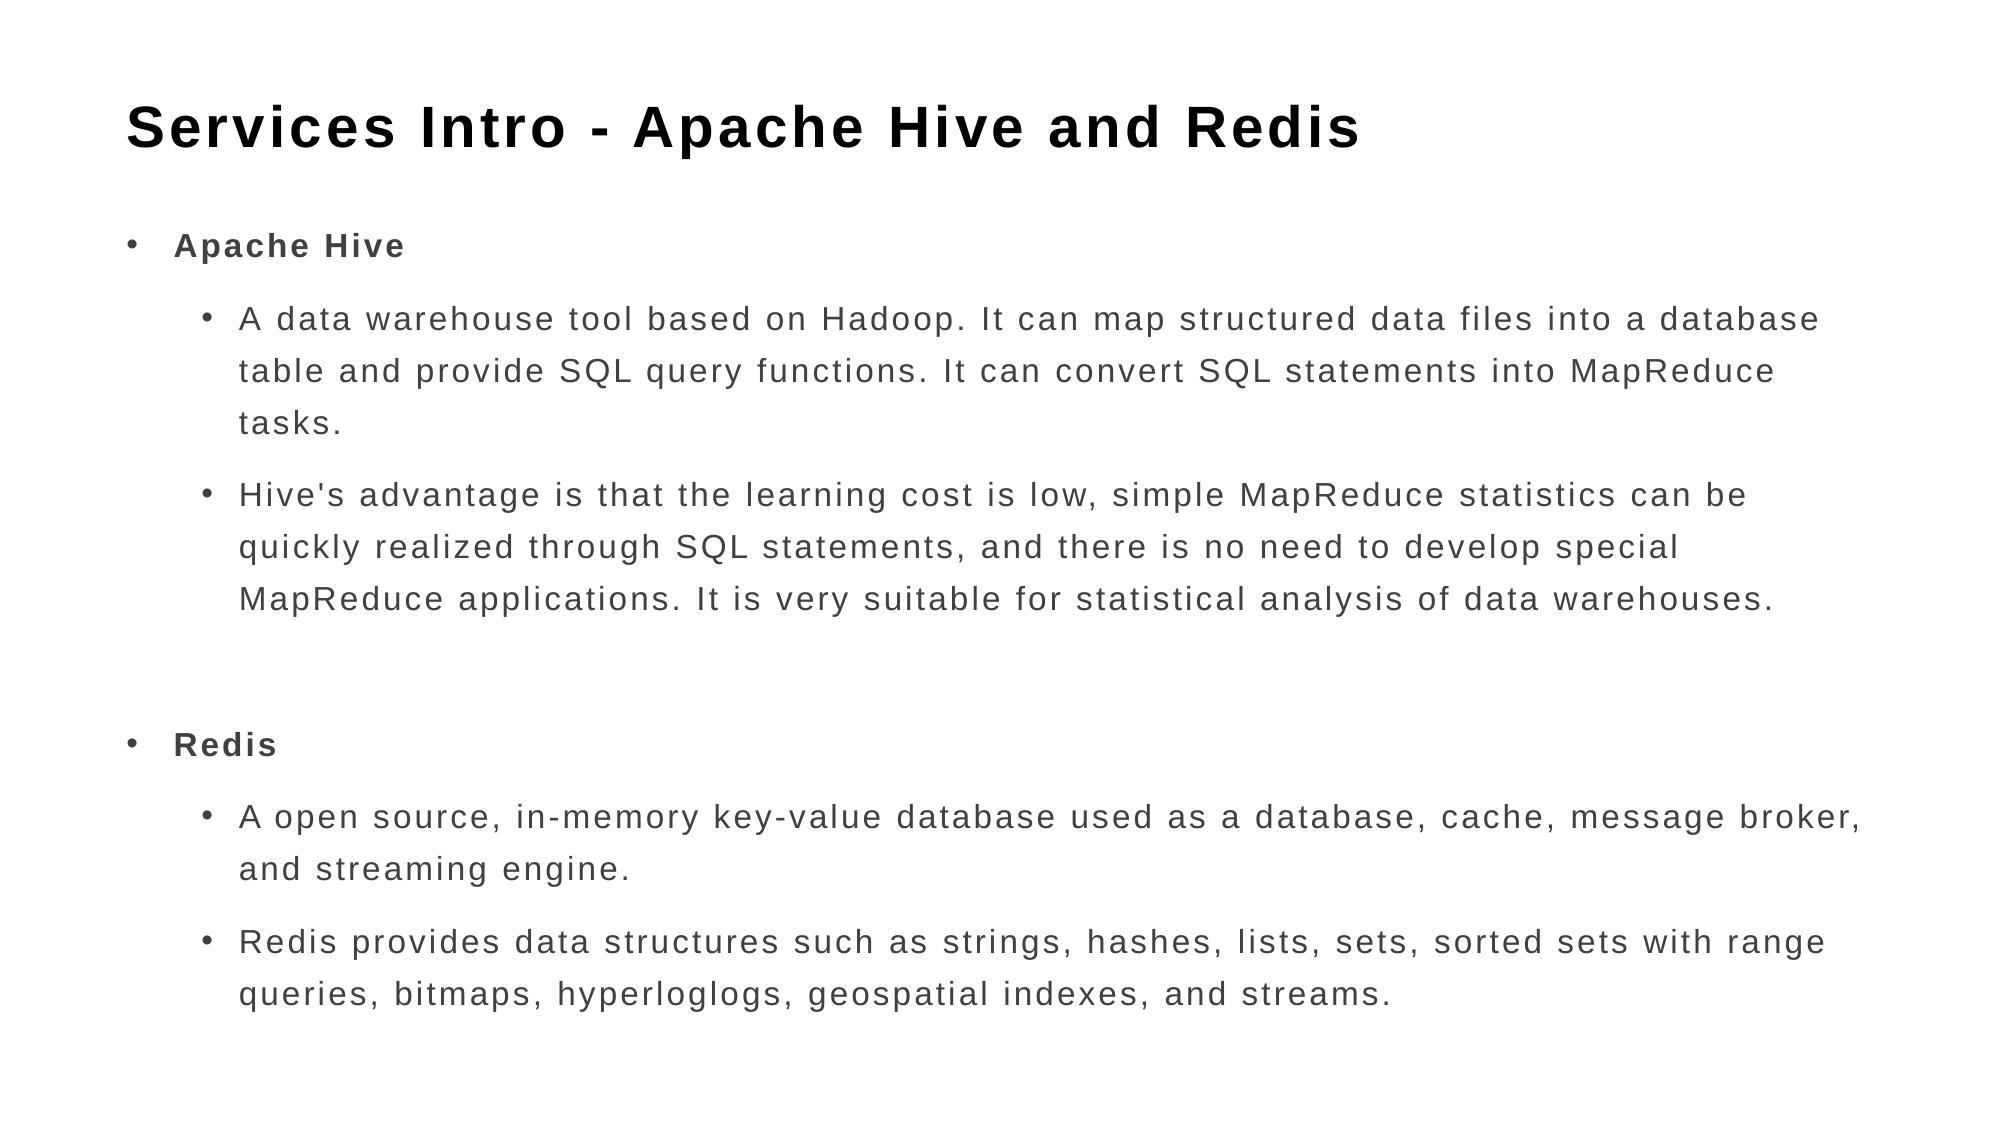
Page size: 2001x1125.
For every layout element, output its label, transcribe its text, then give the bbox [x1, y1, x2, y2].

title Services Intro - Apache Hive and Redis [109, 70, 1891, 178]
list Apache Hive A data warehouse tool based on Hadoop. It can map structured data files into a database table and provide SQL query functions. It can convert SQL statements into MapReduce tasks. Hive's advantage is that the learning cost is low, simple MapReduce statistics can be quickly realized through SQL statements, and there is no need to develop special MapReduce applications. It is very suitable for statistical analysis of data warehouses. Redis A open source, in-memory key-value database used as a database, cache, message broker, and streaming engine. Redis provides data structures such as strings, hashes, lists, sets, sorted sets with range queries, bitmaps, hyperloglogs, geospatial indexes, and streams. [109, 212, 1891, 1040]
